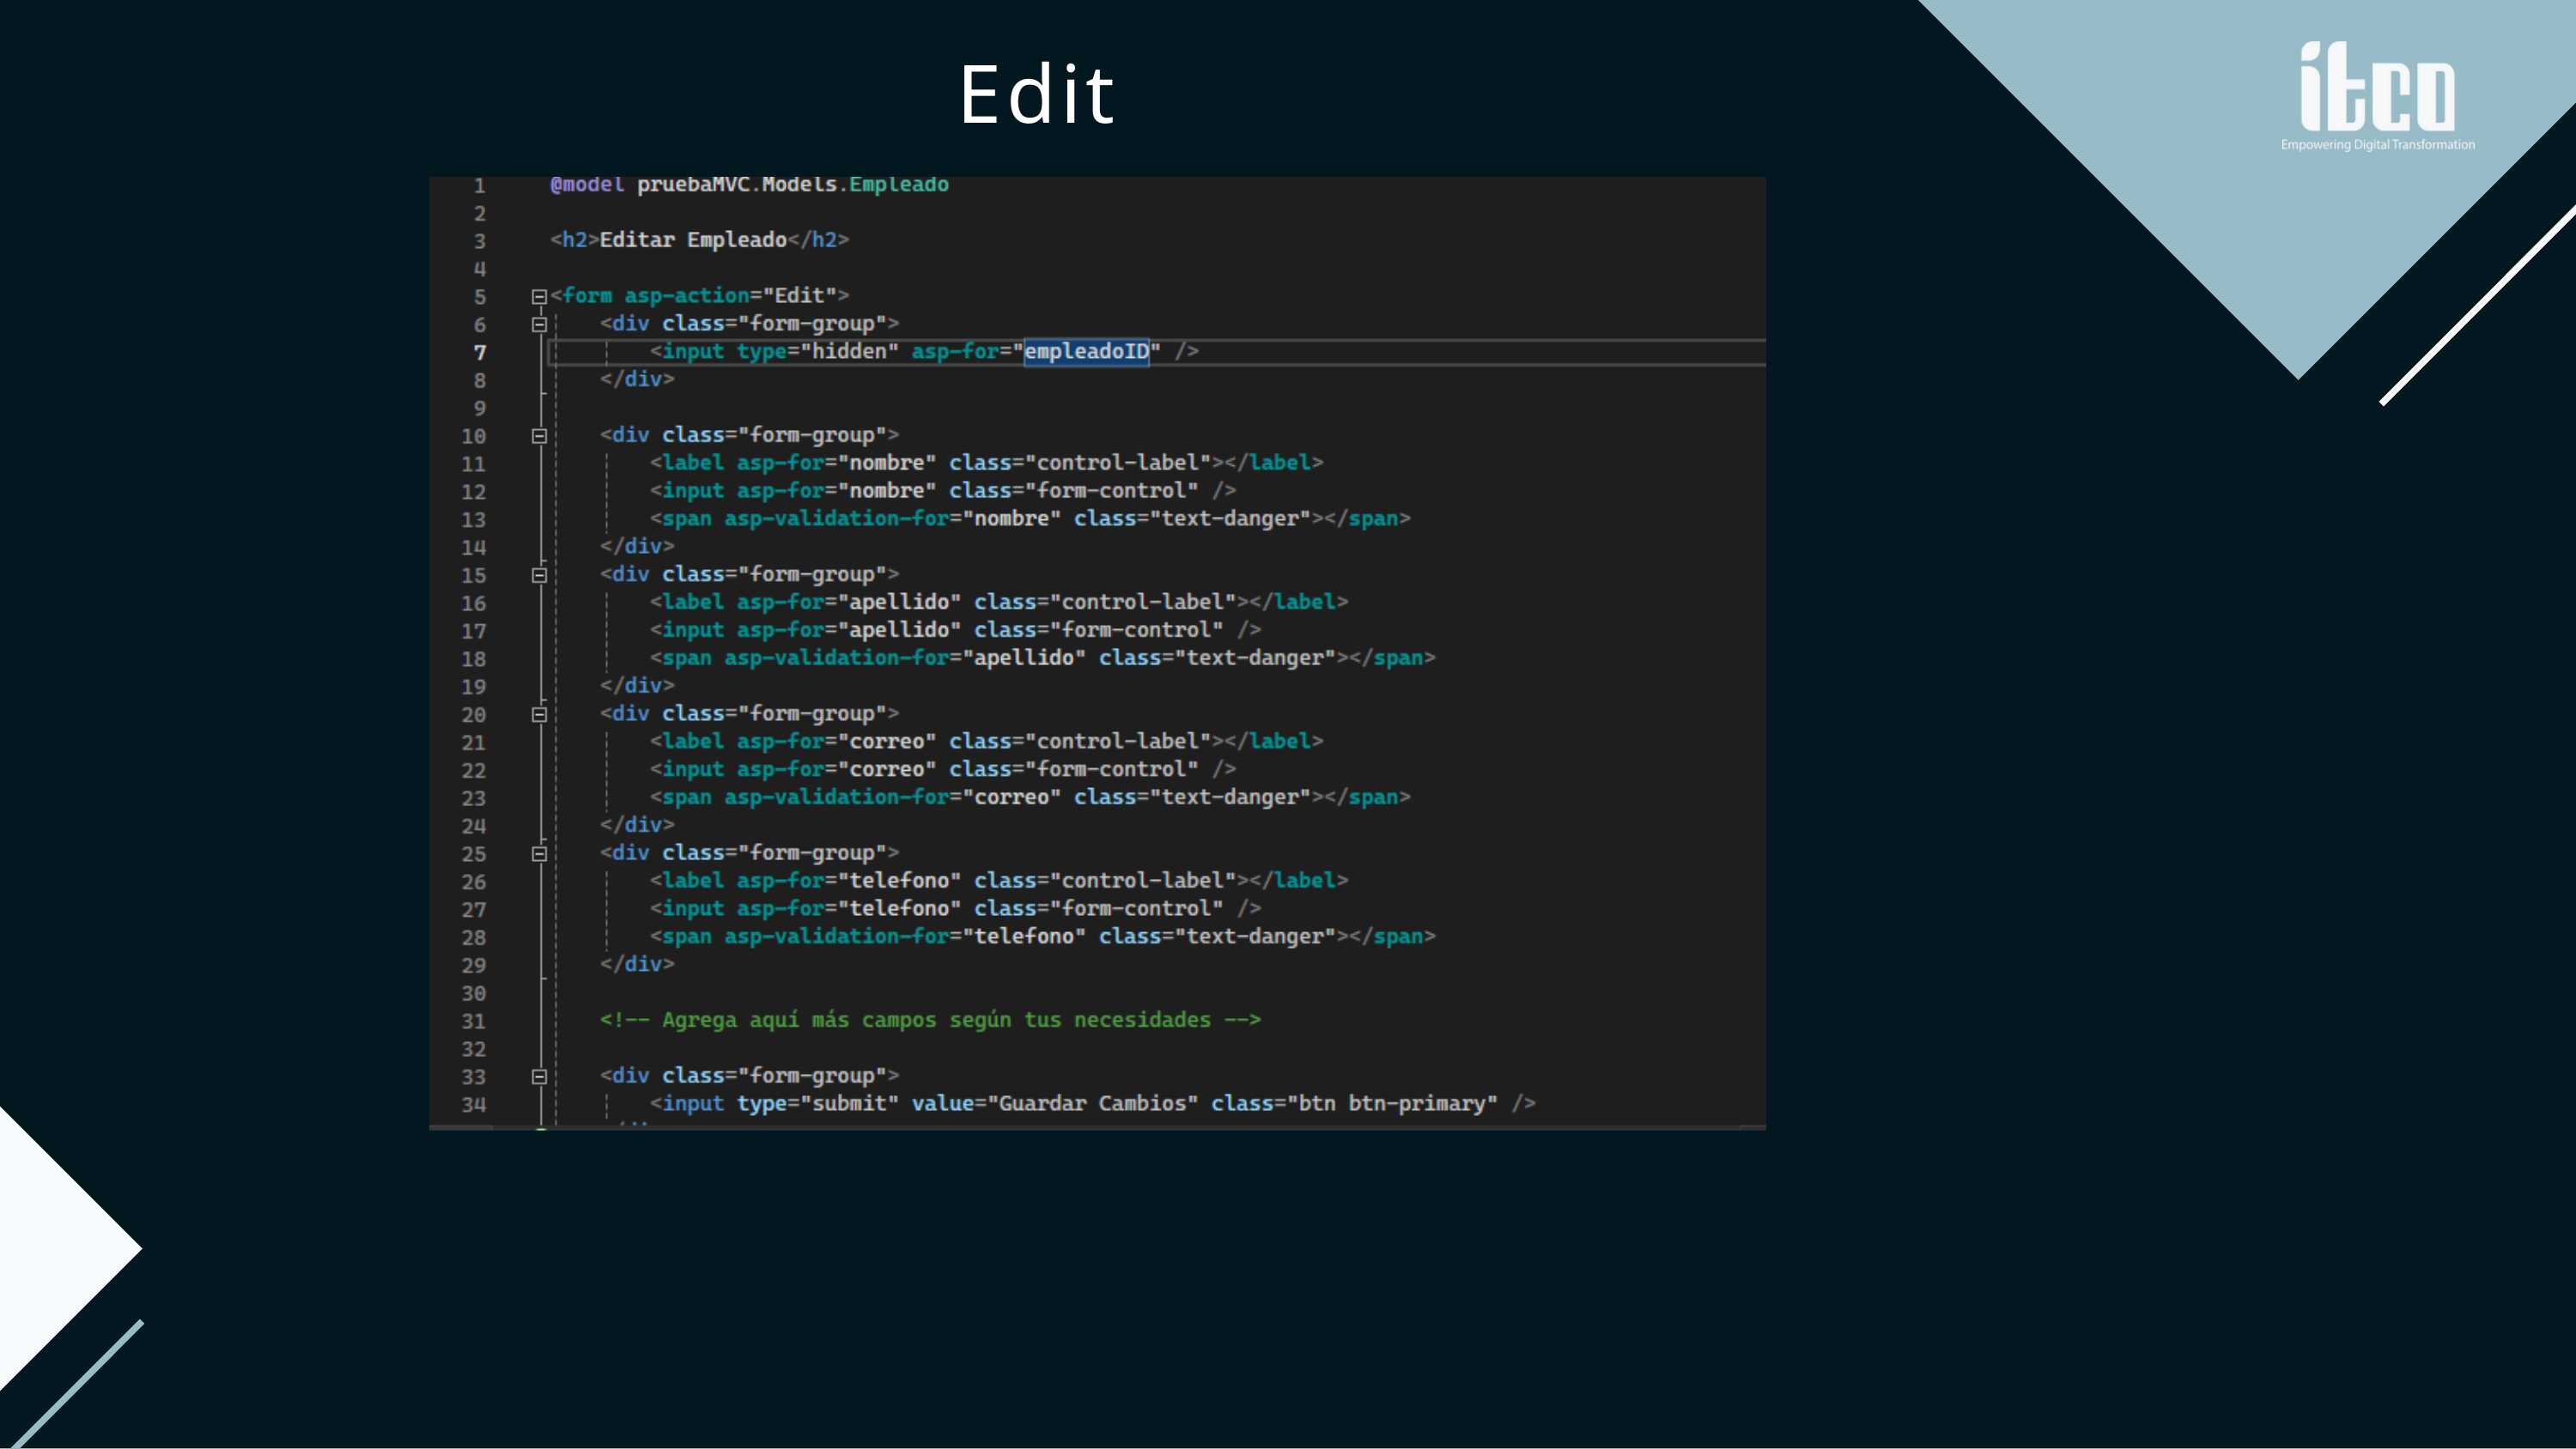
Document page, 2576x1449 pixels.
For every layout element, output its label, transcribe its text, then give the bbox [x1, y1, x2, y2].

title Edit [955, 41, 1879, 285]
picture [428, 176, 1766, 1131]
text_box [1917, 0, 2576, 407]
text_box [0, 1106, 145, 1449]
picture [2282, 40, 2476, 152]
